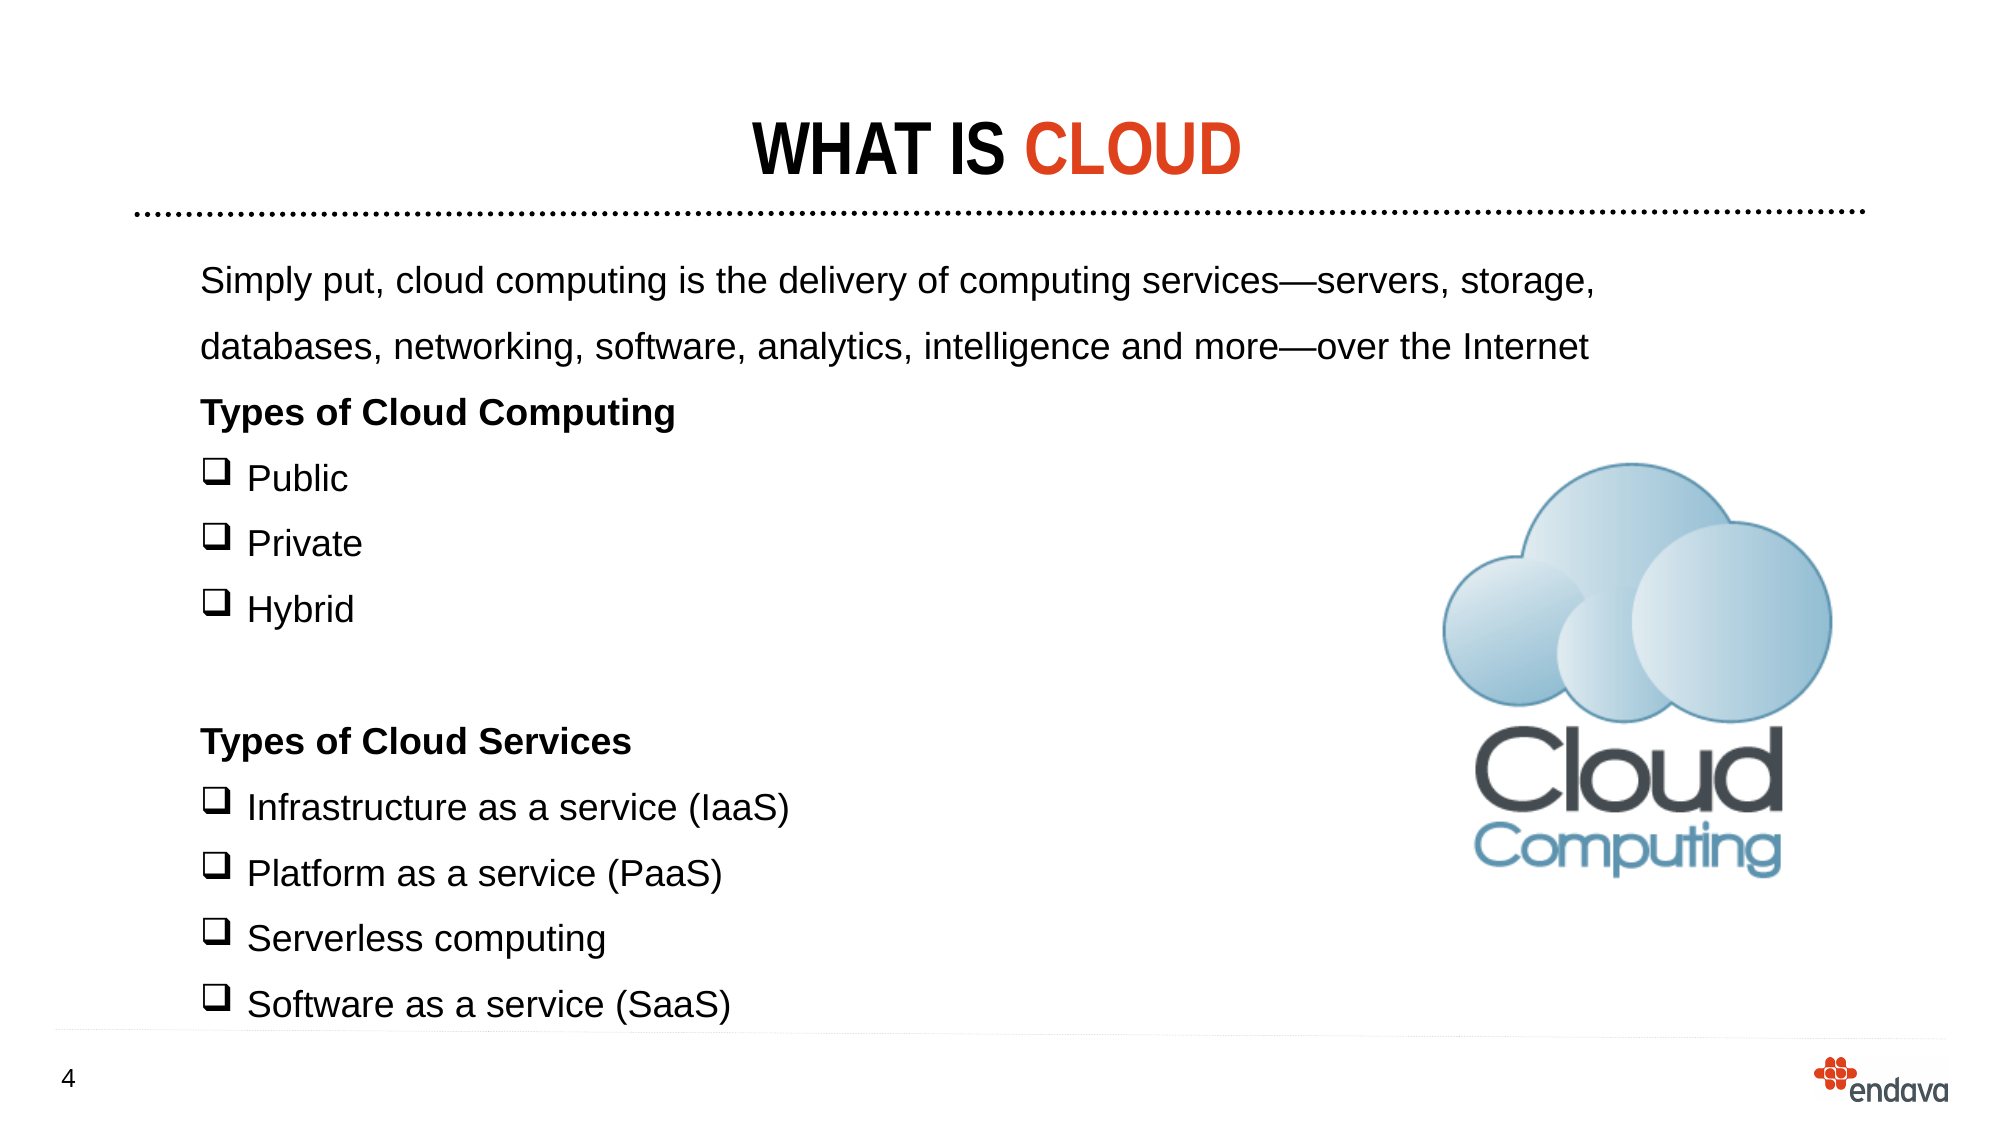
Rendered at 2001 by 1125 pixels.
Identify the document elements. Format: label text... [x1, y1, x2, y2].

picture [1324, 435, 1950, 905]
list Simply put, cloud computing is the delivery of computing services—servers, storage, databases, networking, software, analytics, intelligence and more—over the Internet Types of Cloud Computing Public Private Hybrid Types of Cloud Services Infrastructure as a service (IaaS) Platform as a service (PaaS) Serverless computing Software as a service (SaaS) [199, 248, 1725, 1022]
title What is cloud [198, 26, 1812, 195]
picture [1814, 1057, 1948, 1102]
